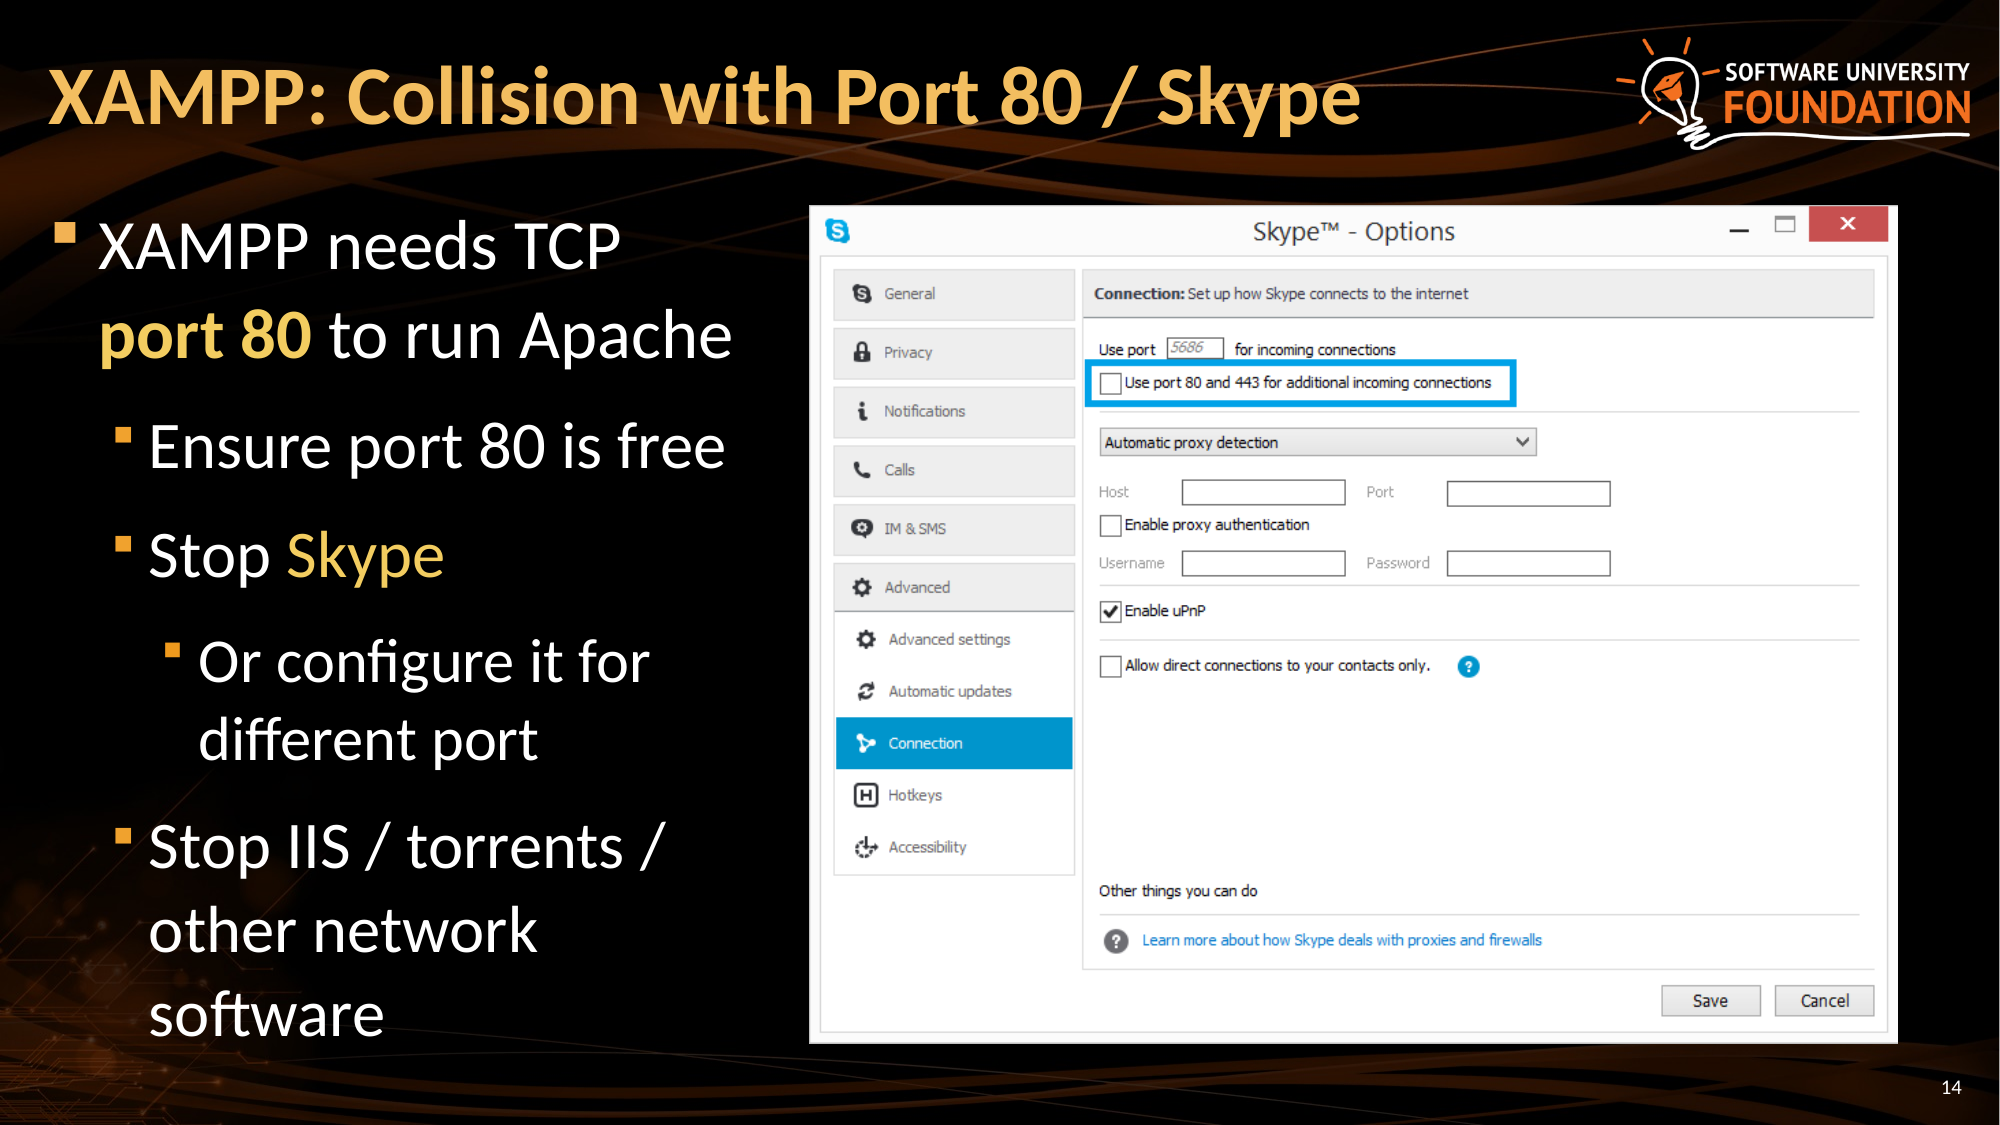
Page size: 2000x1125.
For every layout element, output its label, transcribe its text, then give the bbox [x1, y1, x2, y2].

slide_number 14 [1897, 1070, 1968, 1103]
list XAMPP needs TCP port 80 to run Apache Ensure port 80 is free Stop Skype Or configure it for different port Stop IIS / torrents / other network software [31, 189, 763, 1103]
picture [0, 0, 2000, 1125]
title XAMPP: Collision with Port 80 / Skype [30, 6, 1602, 189]
